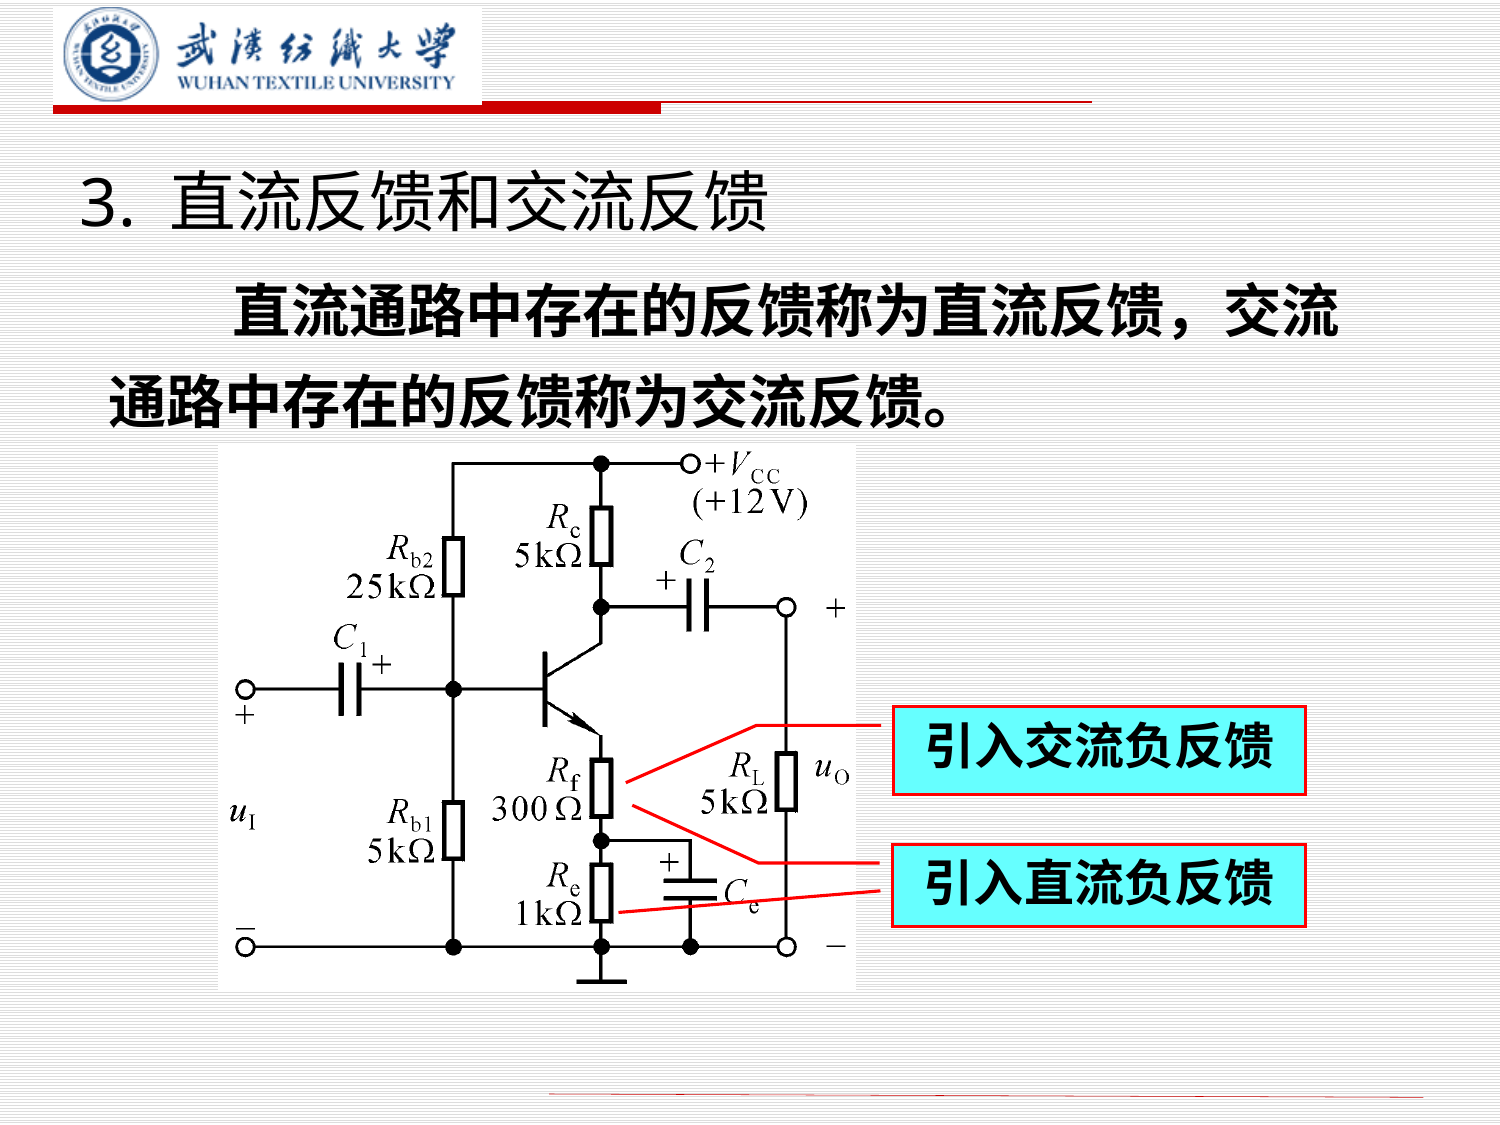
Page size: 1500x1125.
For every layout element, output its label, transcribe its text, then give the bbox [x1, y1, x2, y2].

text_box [618, 843, 1306, 927]
text_box 引入交流负反馈 [893, 706, 1306, 795]
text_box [218, 444, 857, 992]
text_box 直流通路中存在的反馈称为直流反馈，交流通路中存在的反馈称为交流反馈。 [93, 246, 1382, 443]
picture [53, 7, 482, 105]
title 3. 直流反馈和交流反馈 [64, 116, 931, 248]
